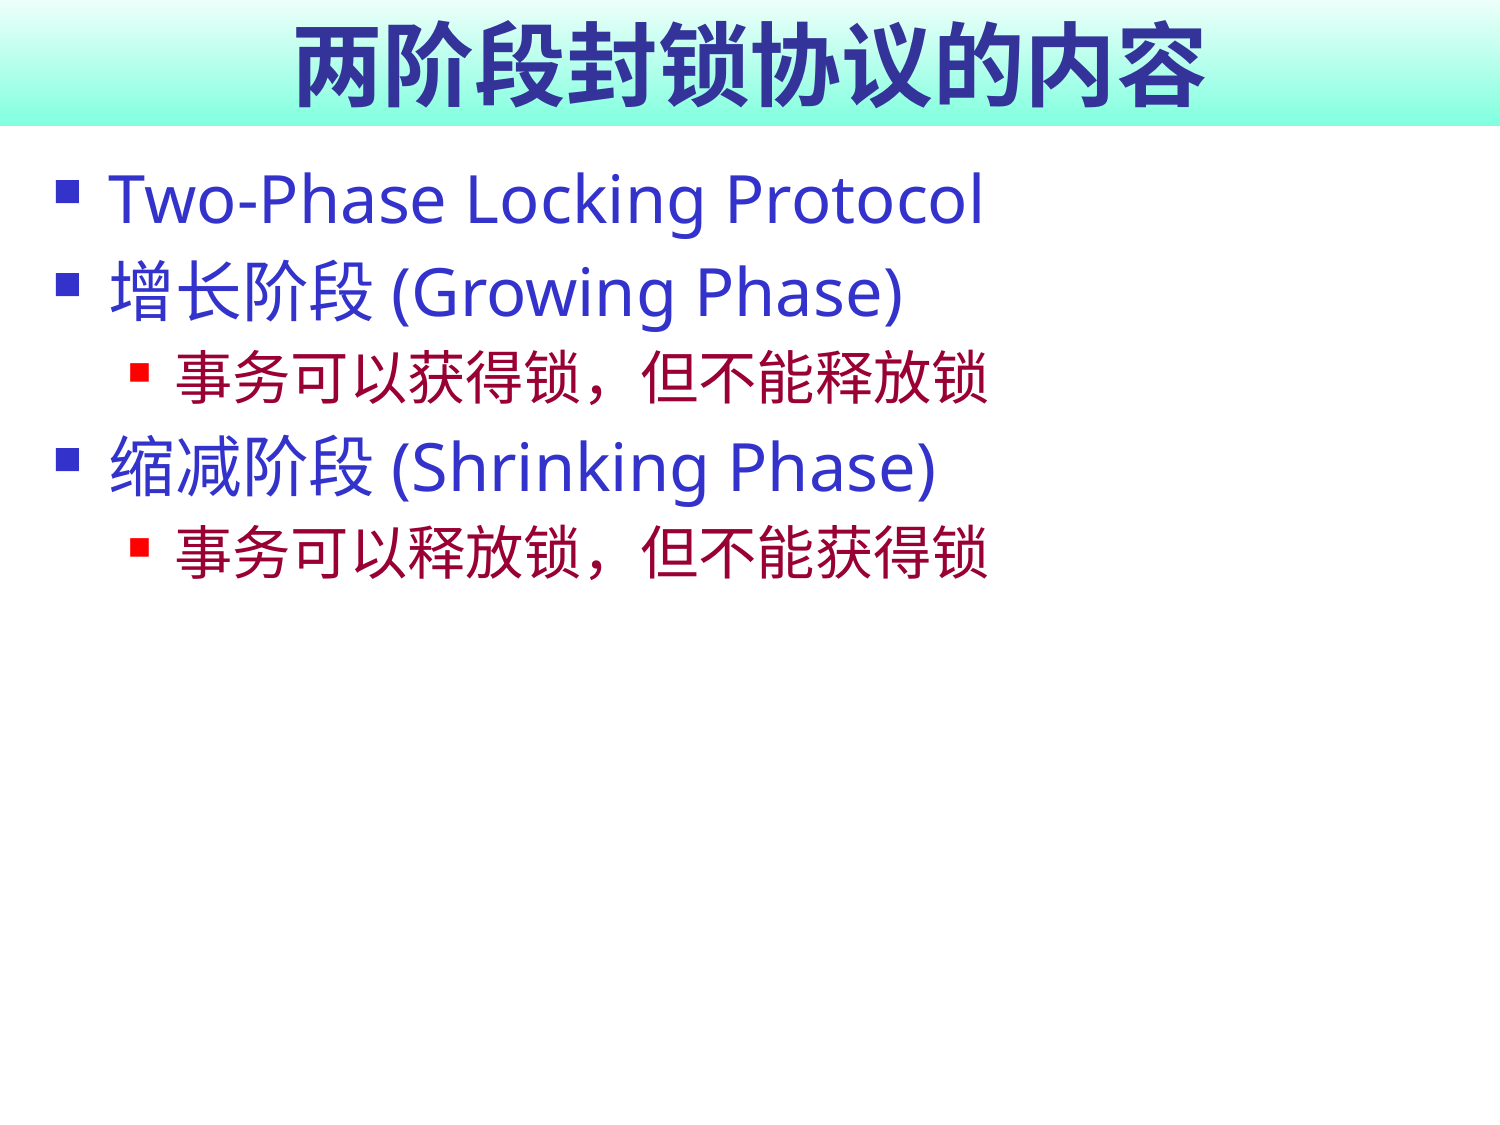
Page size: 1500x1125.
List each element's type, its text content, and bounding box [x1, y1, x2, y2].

title 两阶段封锁协议的内容 [0, 0, 1500, 126]
list Two-Phase Locking Protocol 增长阶段(Growing Phase) 事务可以获得锁，但不能释放锁 缩减阶段(Shrinking Phase) 事务可以释放锁，但不能获得锁 [37, 148, 1470, 634]
